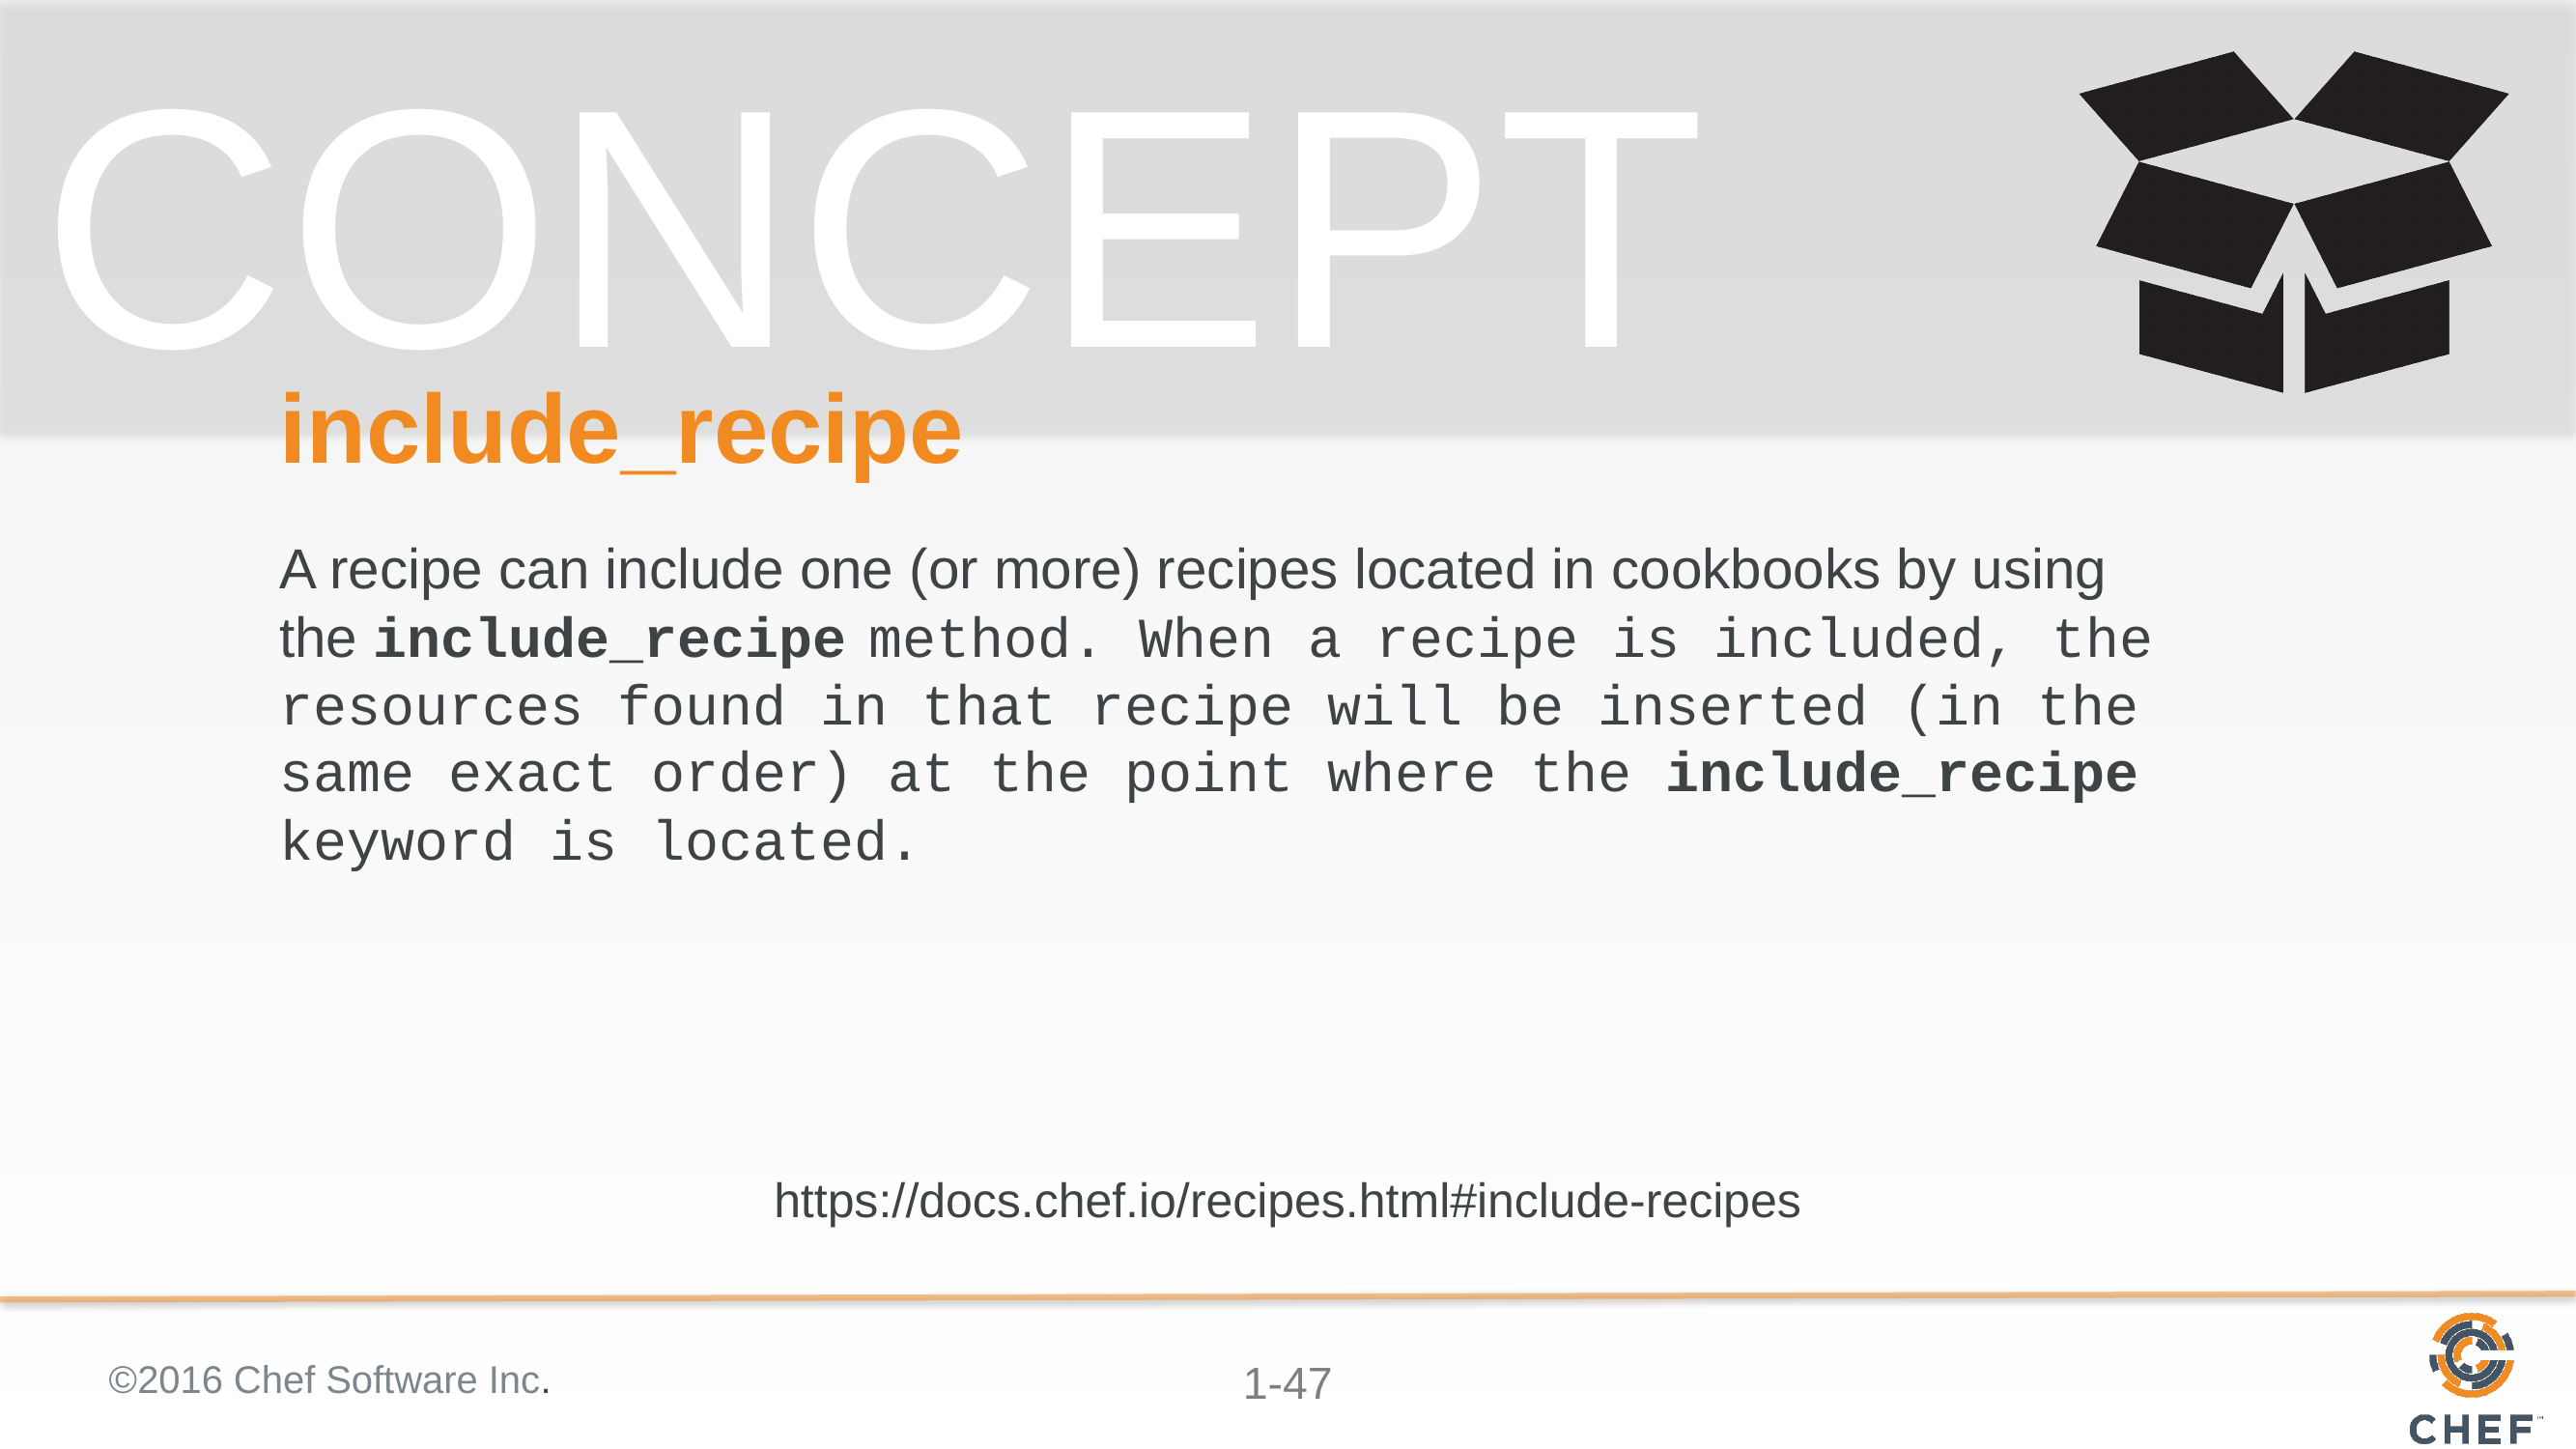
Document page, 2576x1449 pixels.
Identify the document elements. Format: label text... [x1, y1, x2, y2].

title include_recipe [265, 363, 2217, 499]
picture [2399, 1297, 2551, 1449]
picture [2079, 51, 2509, 399]
subtitle A recipe can include one (or more) recipes located in cookbooks by using the include_recipe method. When a recipe is included, the resources found in that recipe will be inserted (in the same exact order) at the point where the include_recipe keyword is located. [265, 518, 2217, 1049]
text_box https://docs.chef.io/recipes.html#include-recipes [580, 1161, 1995, 1250]
